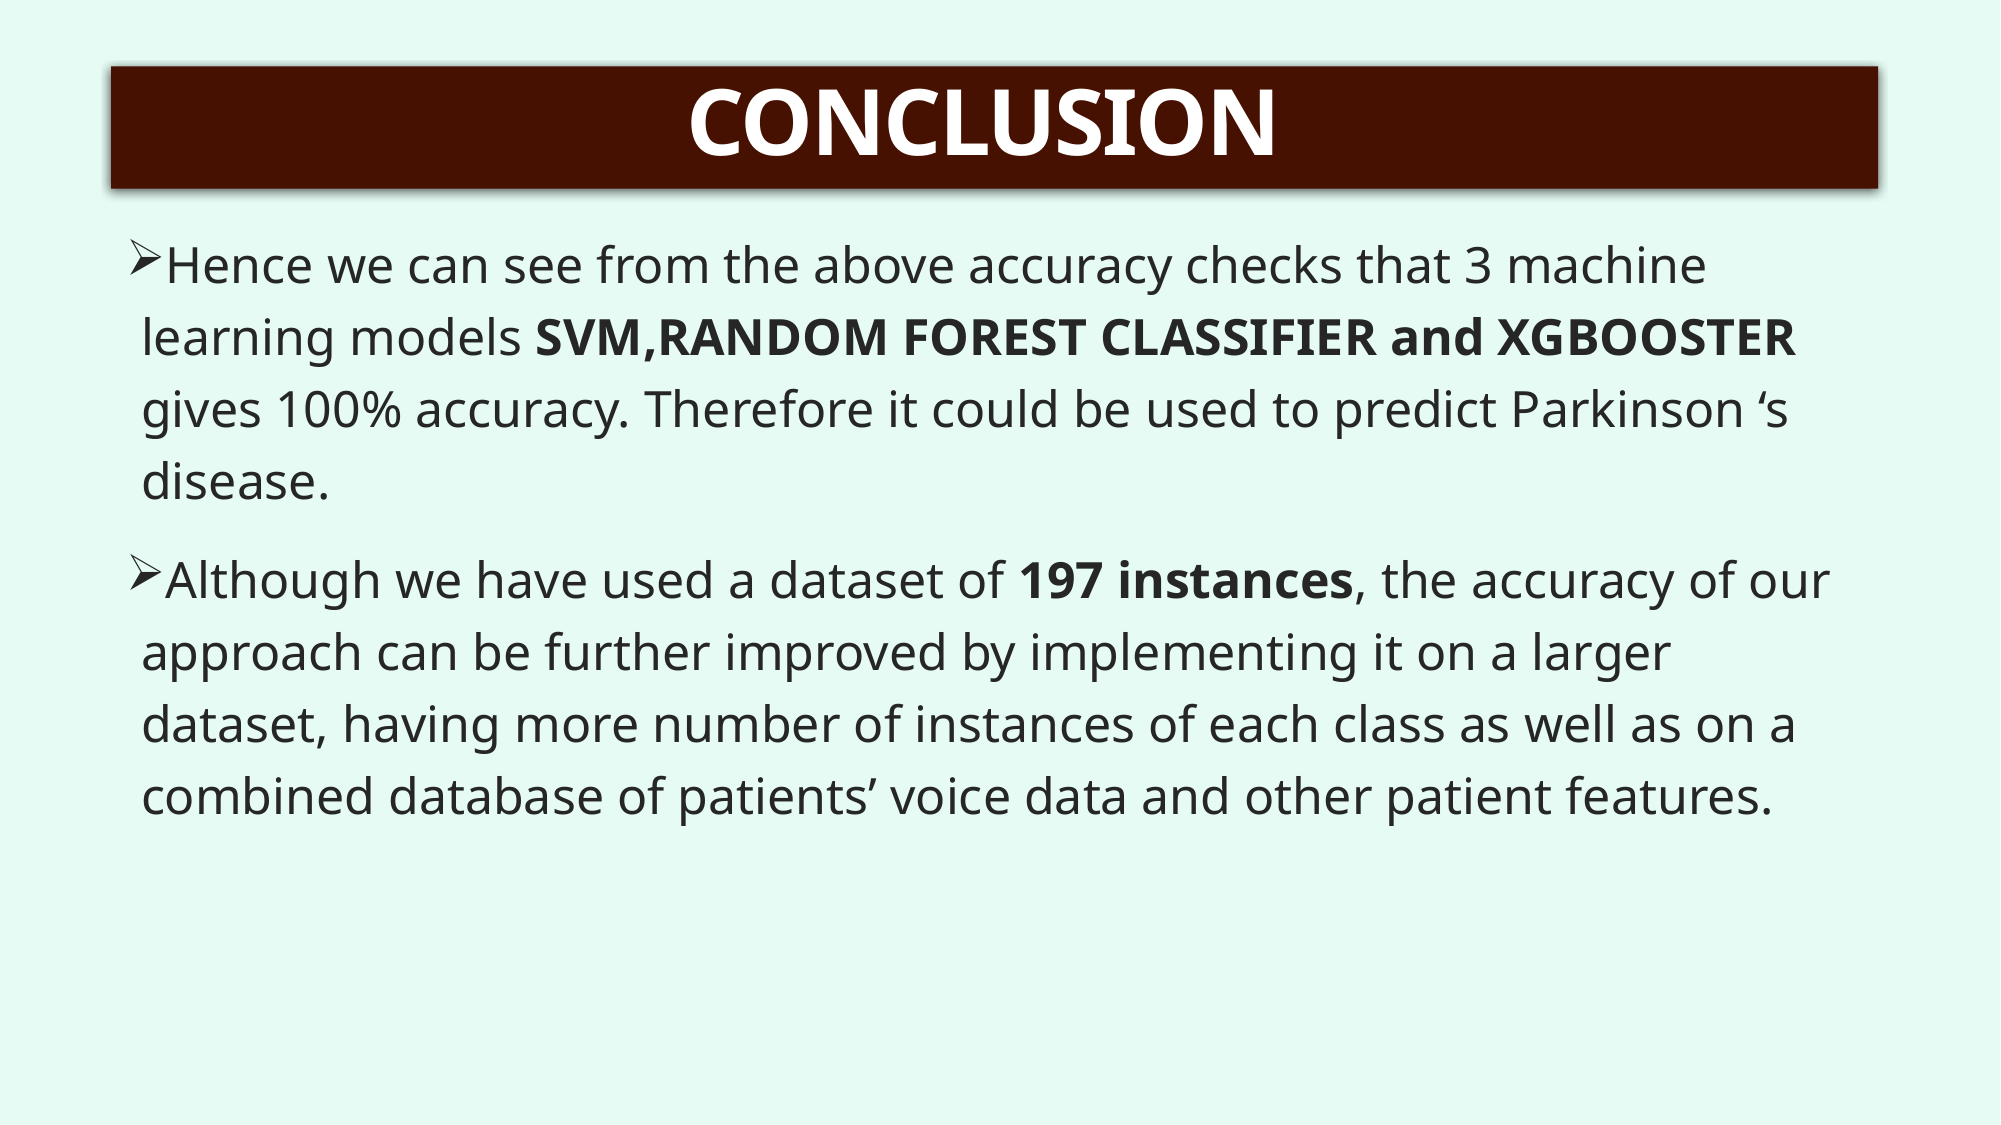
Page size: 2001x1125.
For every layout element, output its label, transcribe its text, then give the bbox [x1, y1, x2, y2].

list Hence we can see from the above accuracy checks that 3 machine learning models SVM,RANDOM FOREST CLASSIFIER and XGBOOSTER gives 100% accuracy. Therefore it could be used to predict Parkinson ‘s disease. Although we have used a dataset of 197 instances, the accuracy of our approach can be further improved by implementing it on a larger dataset, having more number of instances of each class as well as on a combined database of patients’ voice data and other patient features. [111, 214, 1876, 1085]
title CONCLUSION [111, 66, 1879, 189]
